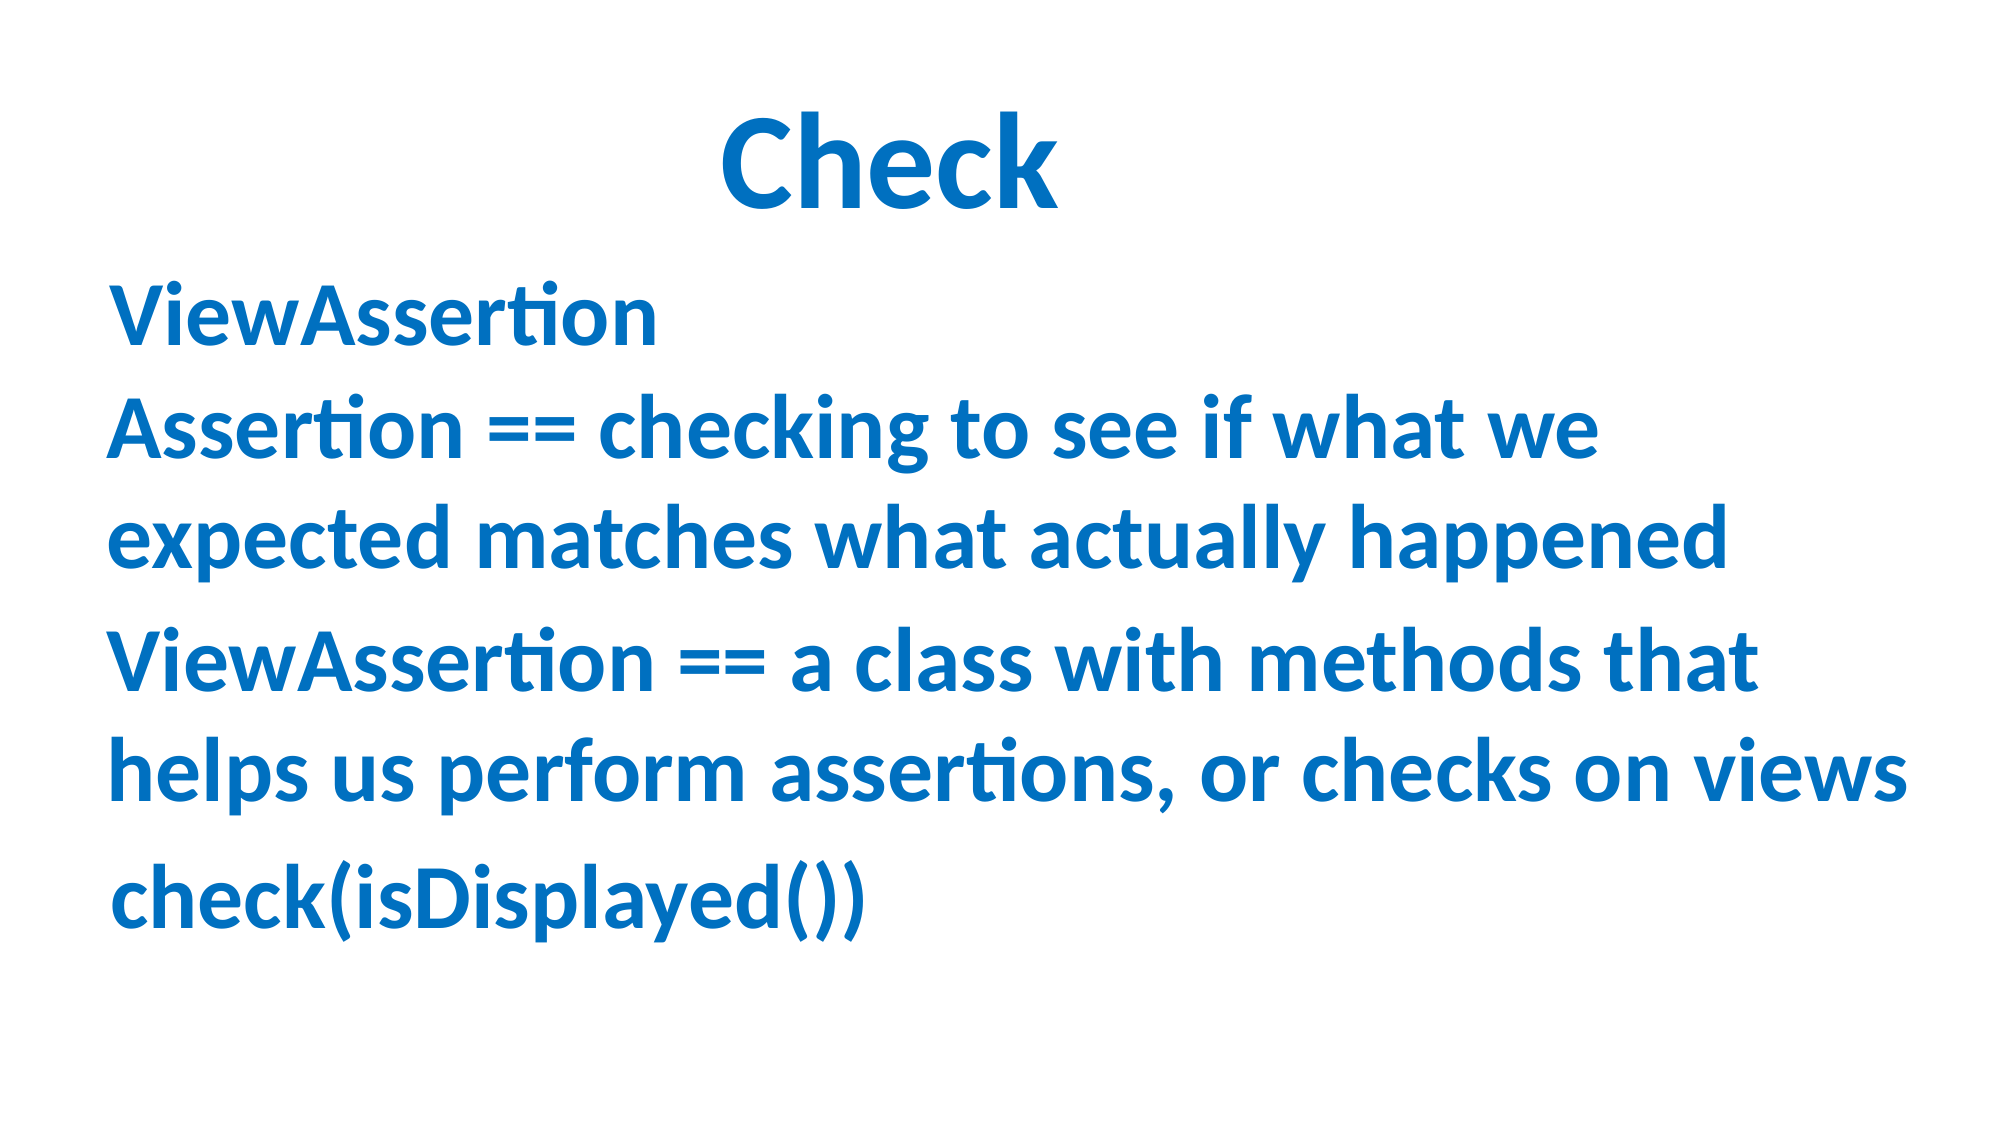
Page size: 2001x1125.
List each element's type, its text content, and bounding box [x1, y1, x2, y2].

text_box Assertion == checking to see if what we expected matches what actually happened [91, 359, 1943, 592]
text_box check(isDisplayed()) [95, 829, 885, 955]
text_box ViewAssertion == a class with methods that helps us perform assertions, or checks on views [91, 592, 2000, 827]
text_box Check [705, 64, 1075, 244]
text_box ViewAssertion [94, 245, 675, 359]
